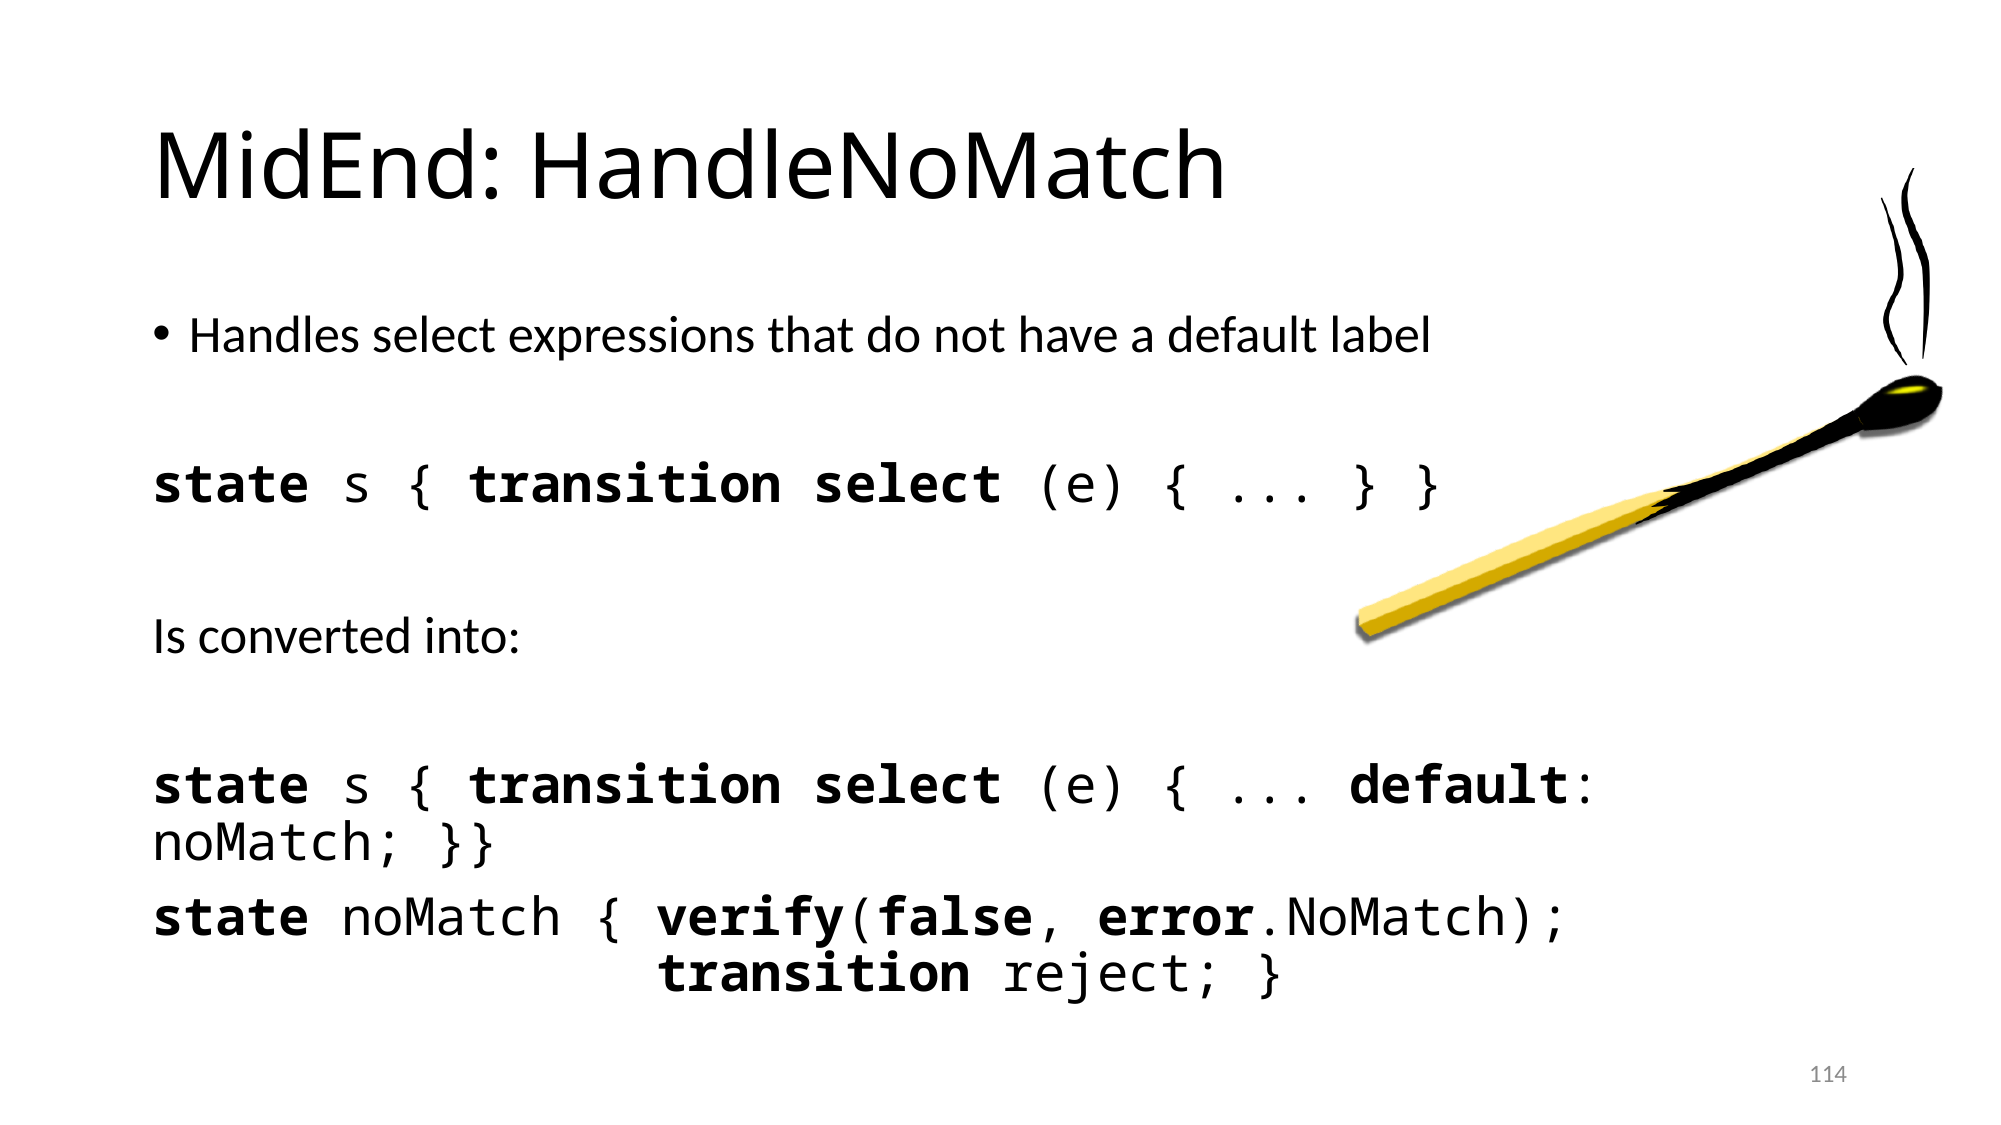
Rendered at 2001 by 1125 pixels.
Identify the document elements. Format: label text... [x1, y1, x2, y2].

list Handles select expressions that do not have a default label state s { transition select (e) { ... } } Is converted into: state s { transition select (e) { ... default: noMatch; }} state noMatch { verify(false, error.NoMatch); transition reject; } [137, 299, 1950, 1014]
title MidEnd: HandleNoMatch [137, 59, 1863, 278]
picture [1300, 168, 2000, 662]
slide_number 114 [1412, 1042, 1863, 1103]
